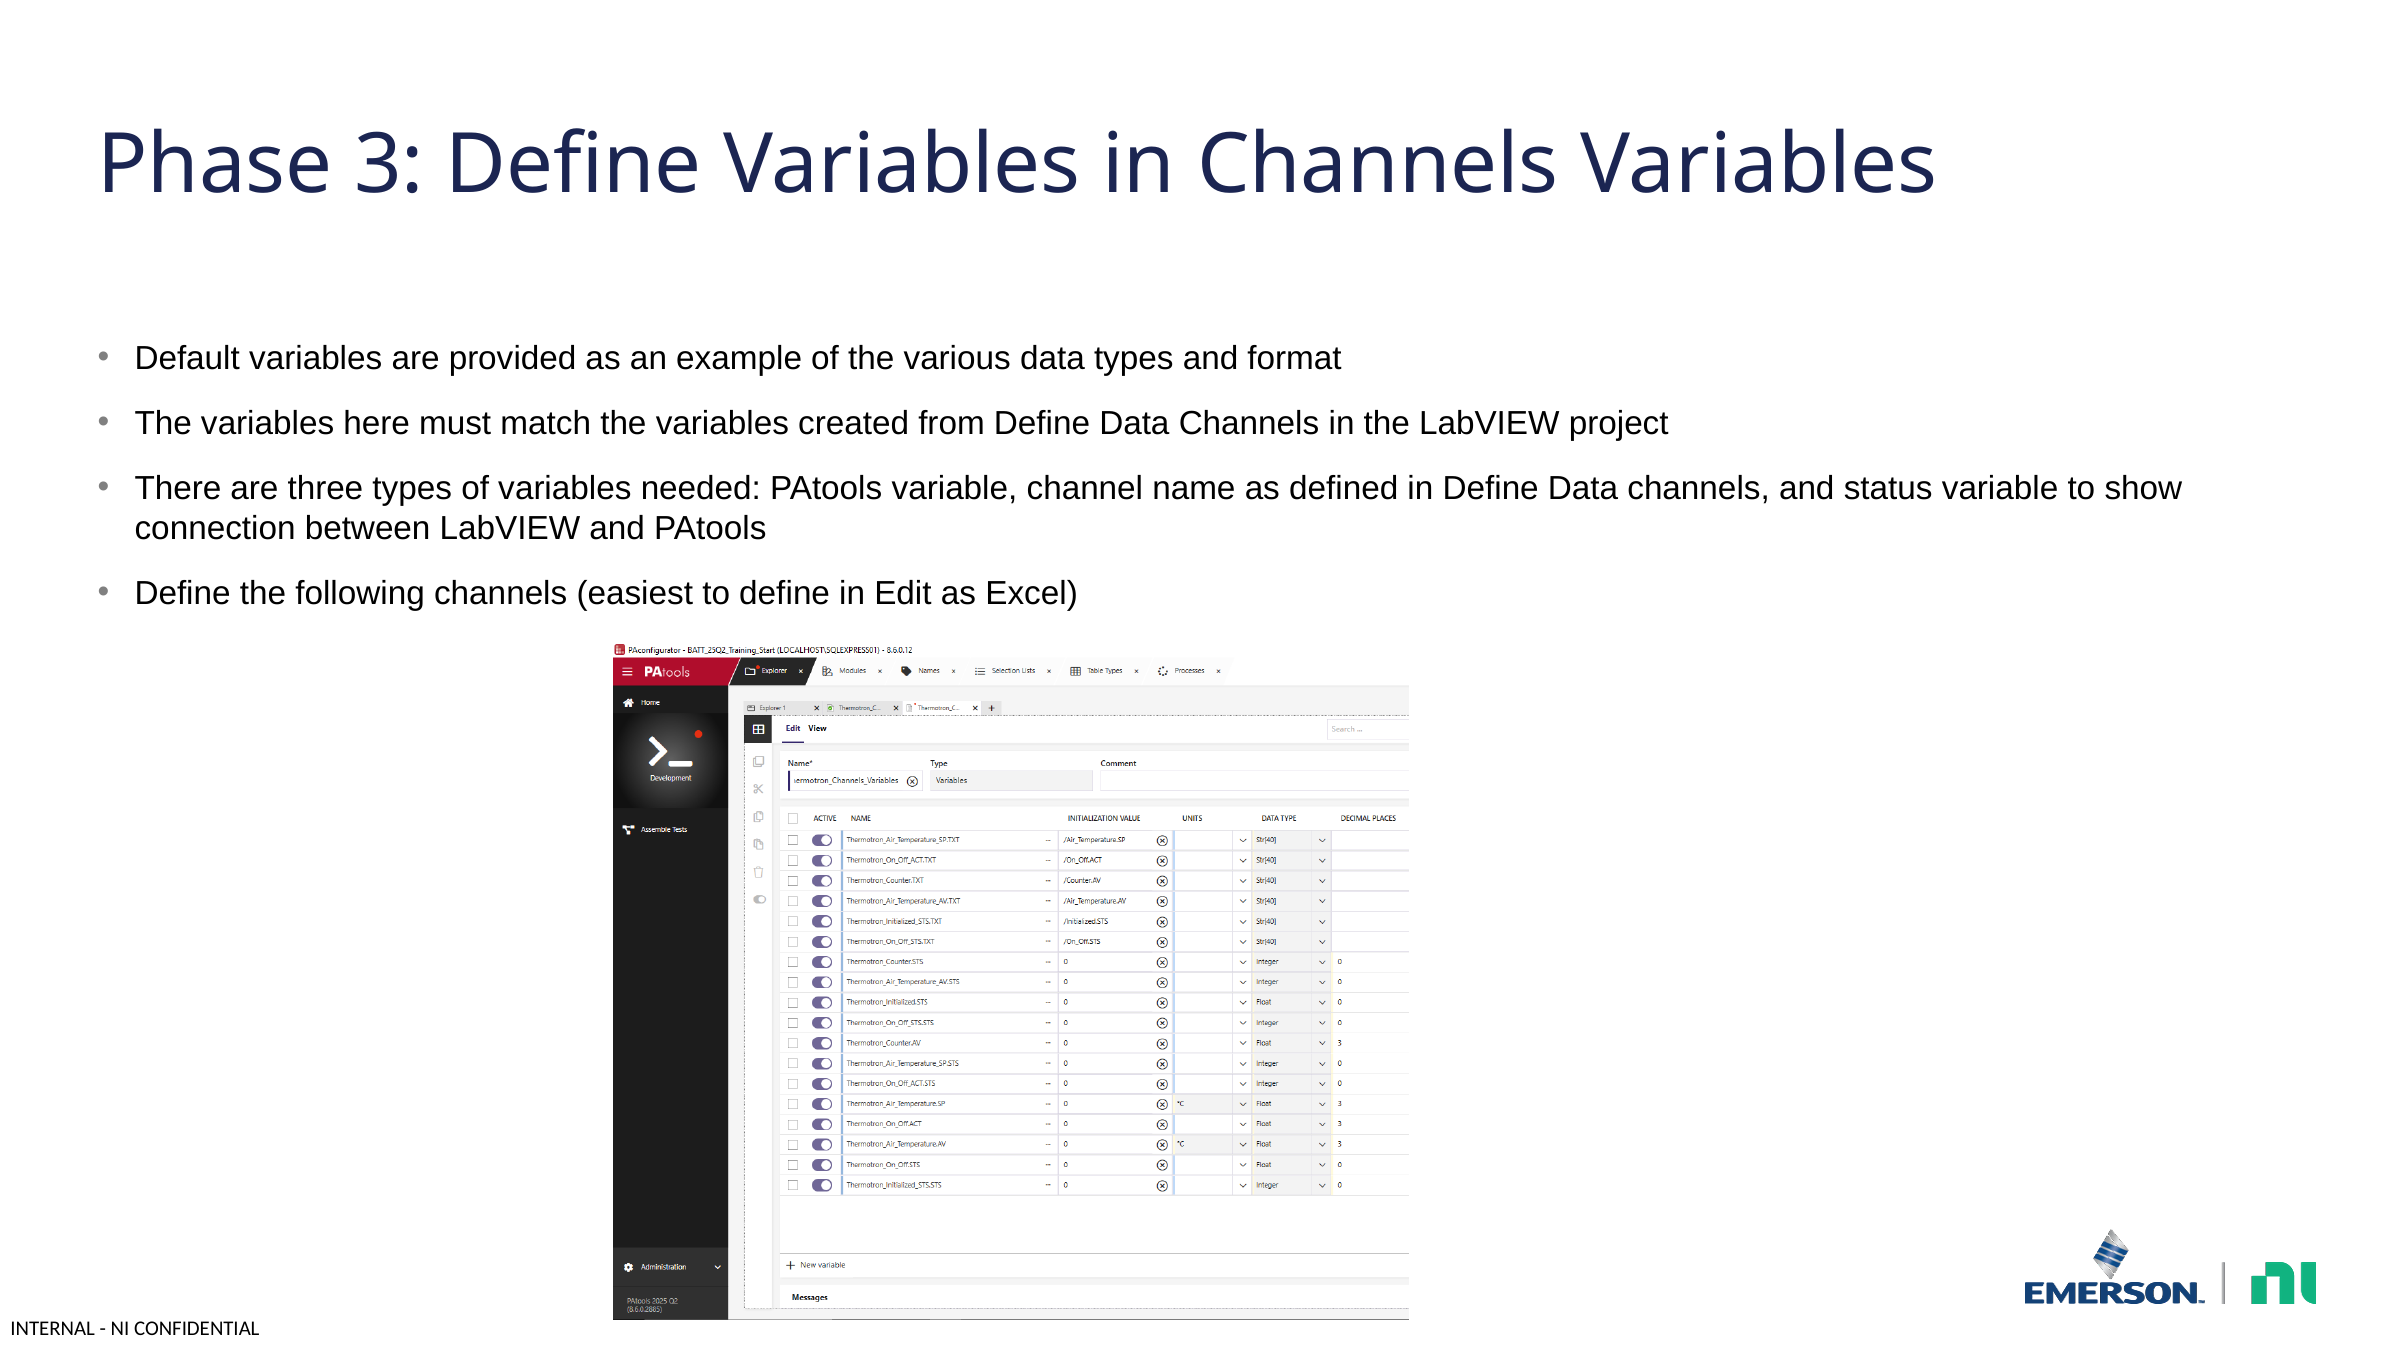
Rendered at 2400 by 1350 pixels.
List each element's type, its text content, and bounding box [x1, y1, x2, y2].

picture [2025, 1229, 2316, 1304]
picture [613, 643, 1409, 1320]
title Phase 3: Define Variables in Channels Variables [82, 54, 2318, 221]
list Default variables are provided as an example of the various data types and format The variables here must match the variables created from Define Data Channels in the LabVIEW project There are three types of variables needed: PAtools variable, channel name as defined in Define Data channels, and status variable to show connection between LabVIEW and PAtools Define the following channels (easiest to define in Edit as Excel) [82, 321, 2318, 1183]
